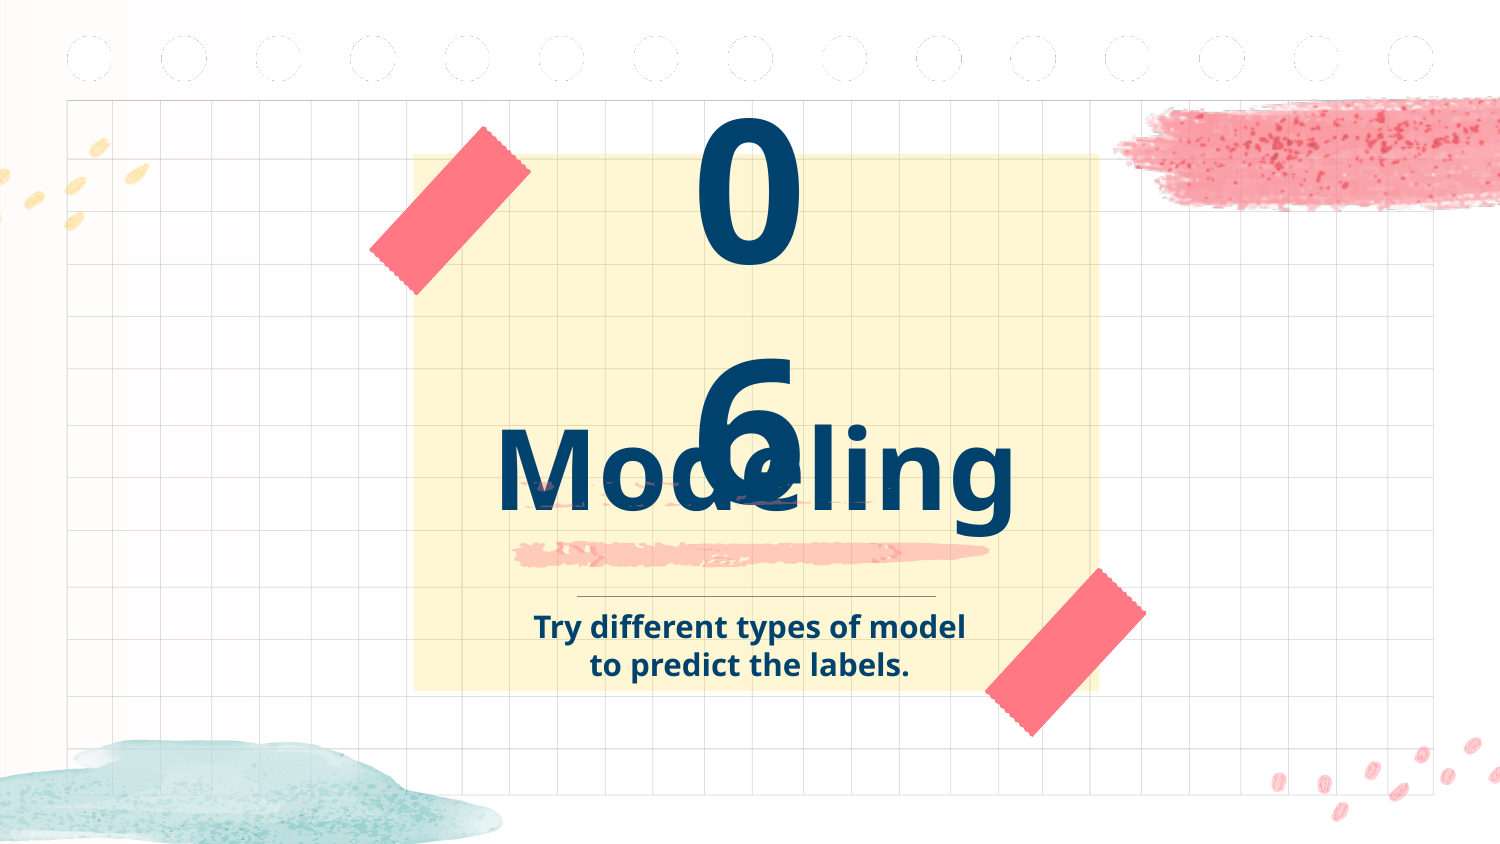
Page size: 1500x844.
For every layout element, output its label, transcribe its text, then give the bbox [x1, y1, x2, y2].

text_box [511, 480, 991, 569]
text_box [985, 567, 1147, 737]
text_box [369, 126, 532, 296]
title 06 [630, 218, 870, 388]
picture [0, 0, 1500, 844]
text_box [413, 153, 1100, 691]
title Modeling [453, 352, 1060, 596]
subtitle Try different types of model to predict the labels. [515, 589, 985, 702]
